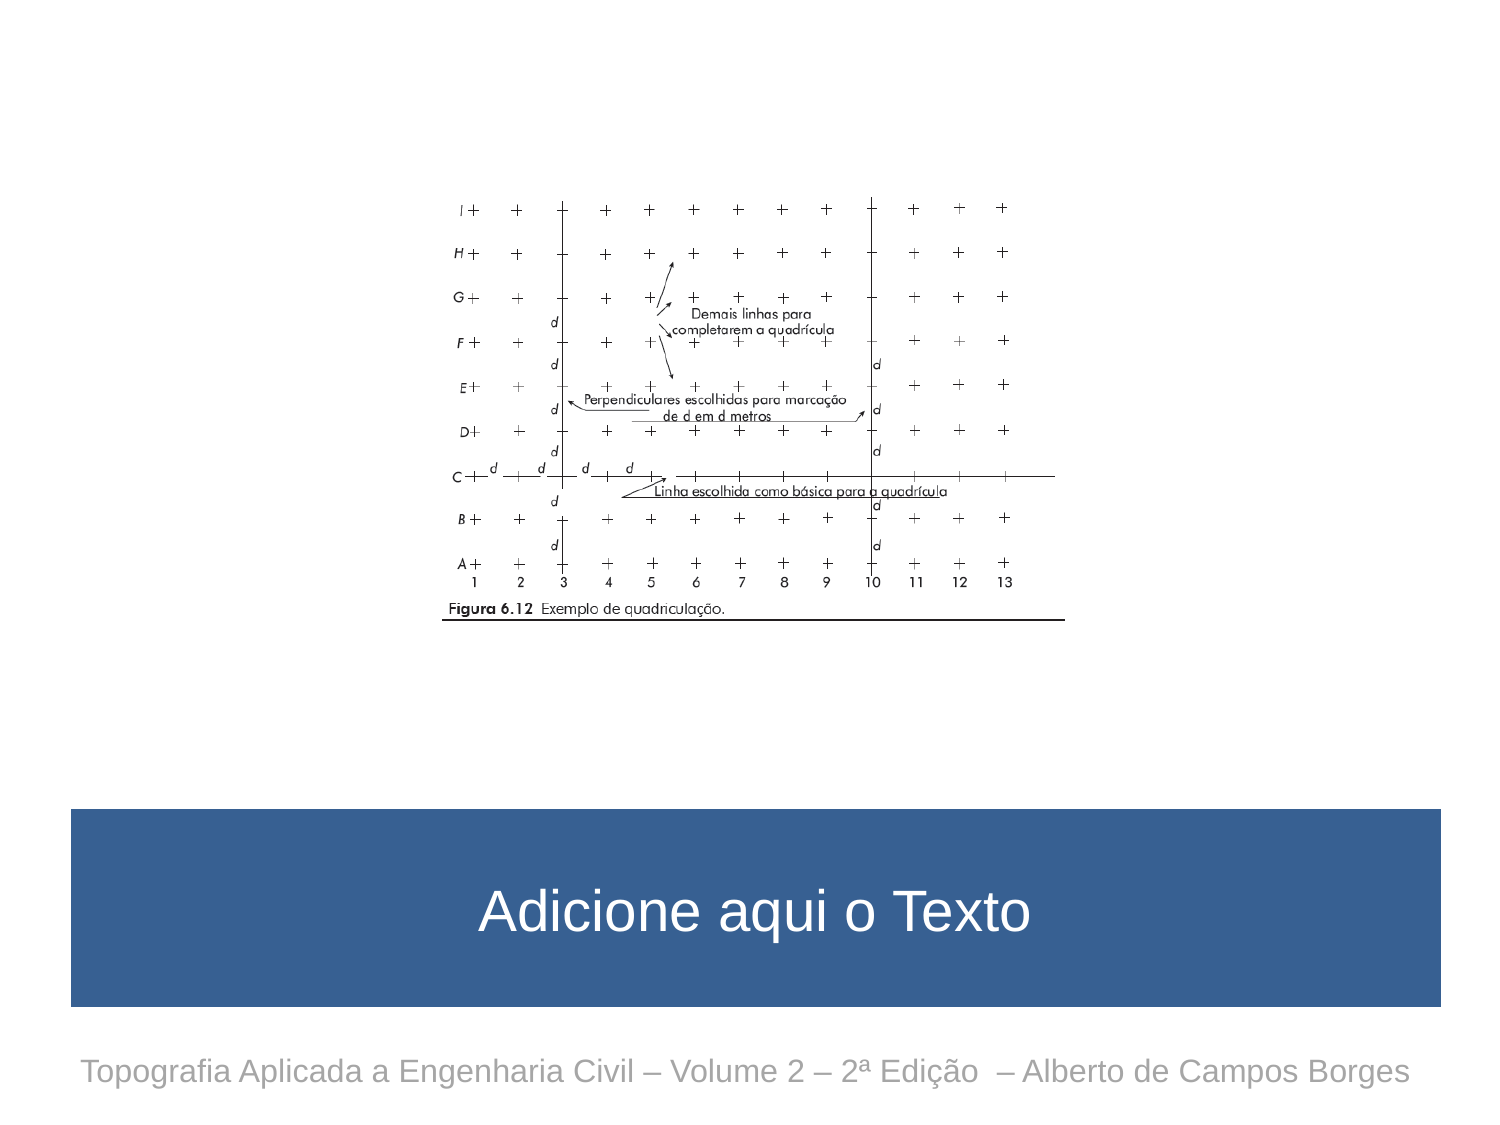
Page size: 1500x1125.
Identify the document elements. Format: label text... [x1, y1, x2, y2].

text_box Adicione aqui o Texto [70, 808, 1442, 1008]
footer Topografia Aplicada a Engenharia Civil – Volume 2 – 2ª Edição – Alberto de Campos Borges [0, 1042, 1500, 1103]
picture [438, 181, 1073, 626]
